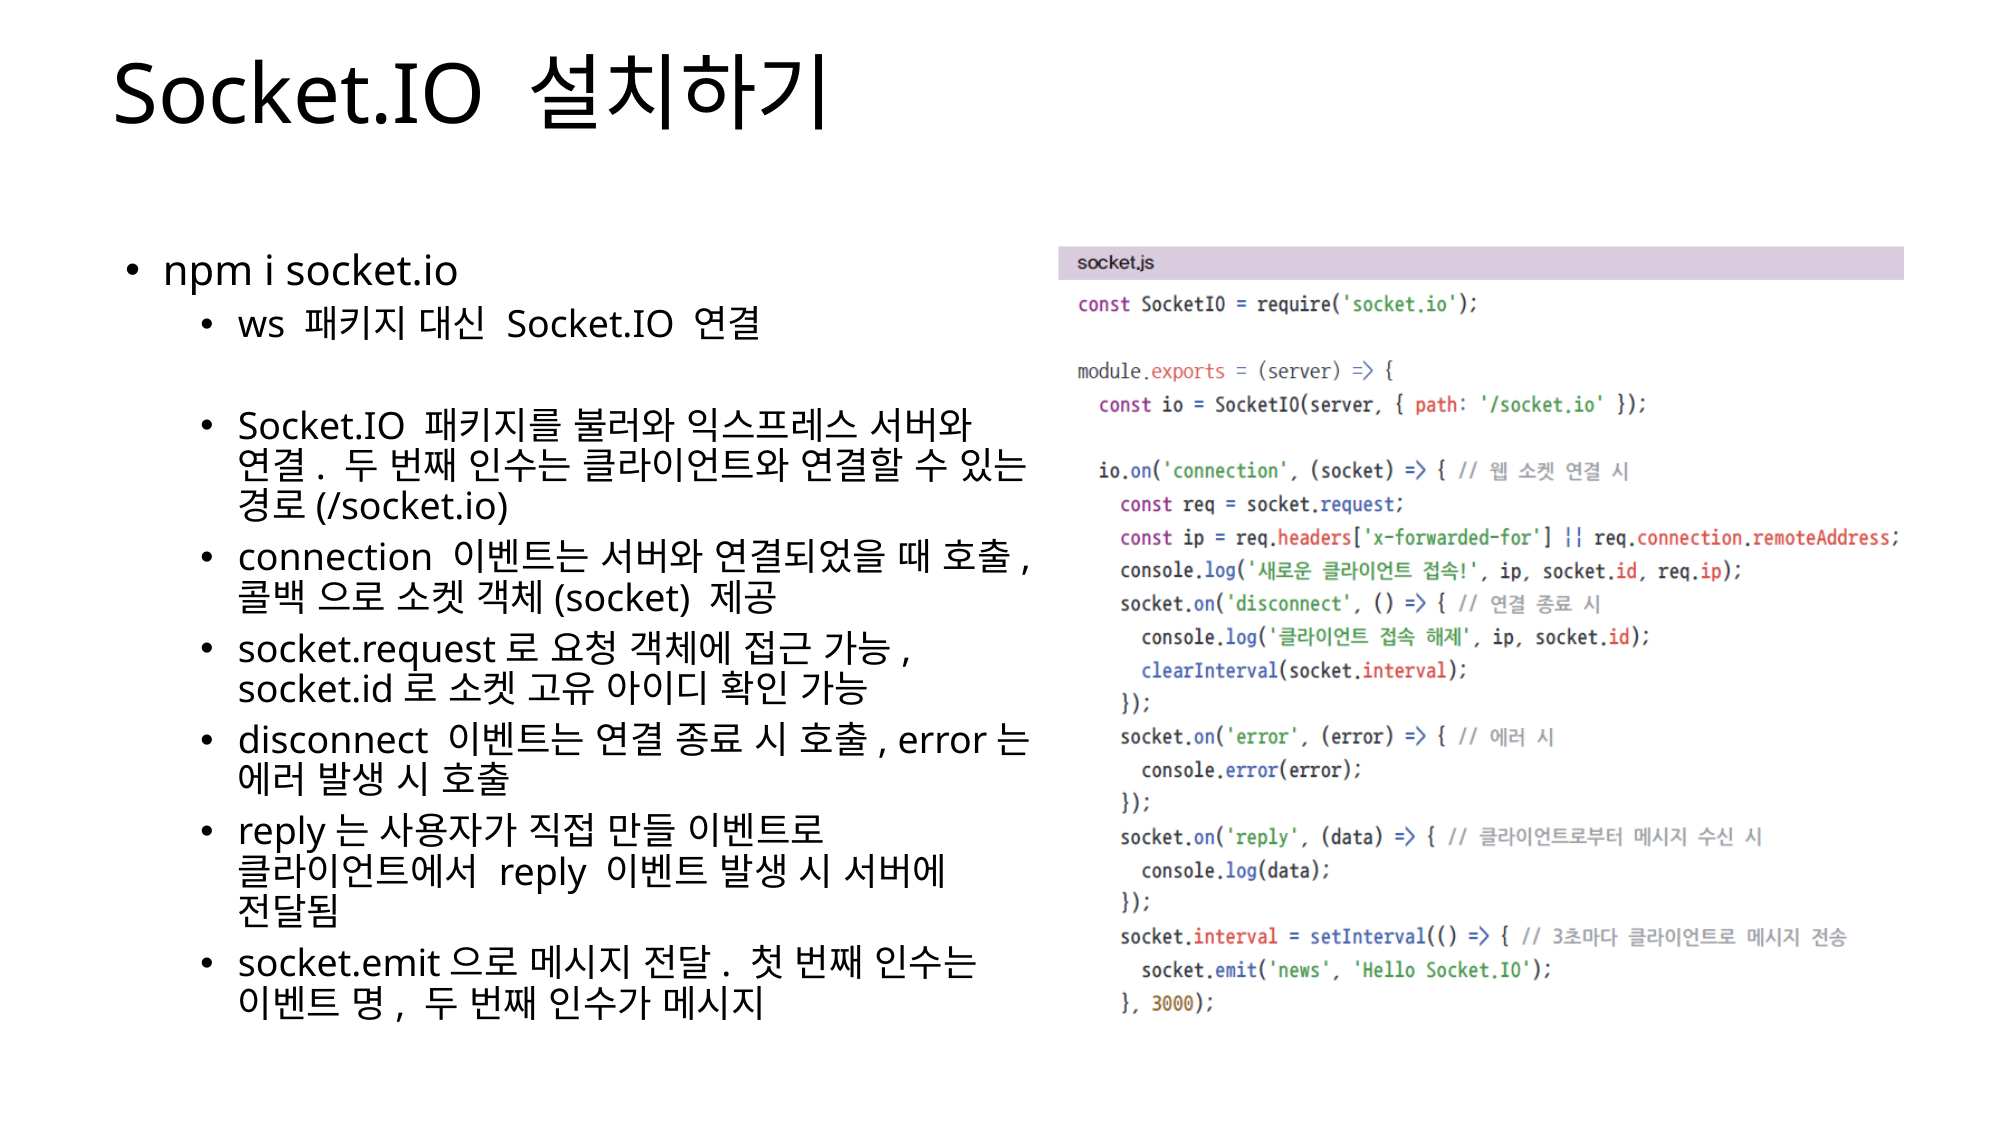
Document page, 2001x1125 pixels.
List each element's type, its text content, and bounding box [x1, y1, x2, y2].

picture [1053, 242, 1904, 1023]
text_box npm i socket.io ws 패키지 대신 Socket.IO 연결 Socket.IO 패키지를 불러와 익스프레스 서버와 연결. 두 번째 인수는 클라이언트와 연결할 수 있는 경로(/socket.io) connection 이벤트는 서버와 연결되었을 때 호출, 콜백 으로 소켓 객체(socket) 제공 socket.request로 요청 객체에 접근 가능, socket.id로 소켓 고유 아이디 확인 가능 disconnect 이벤트는 연결 종료 시 호출, error는 에러 발생 시 호출 reply는 사용자가 직접 만들 이벤트로 클라이언트에서 reply 이벤트 발생 시 서버에 전달됨 socket.emit으로 메시지 전달. 첫 번째 인수는 이벤트 명, 두 번째 인수가 메시지 [110, 242, 1054, 1049]
text_box Socket.IO 설치하기 [98, 43, 1824, 262]
